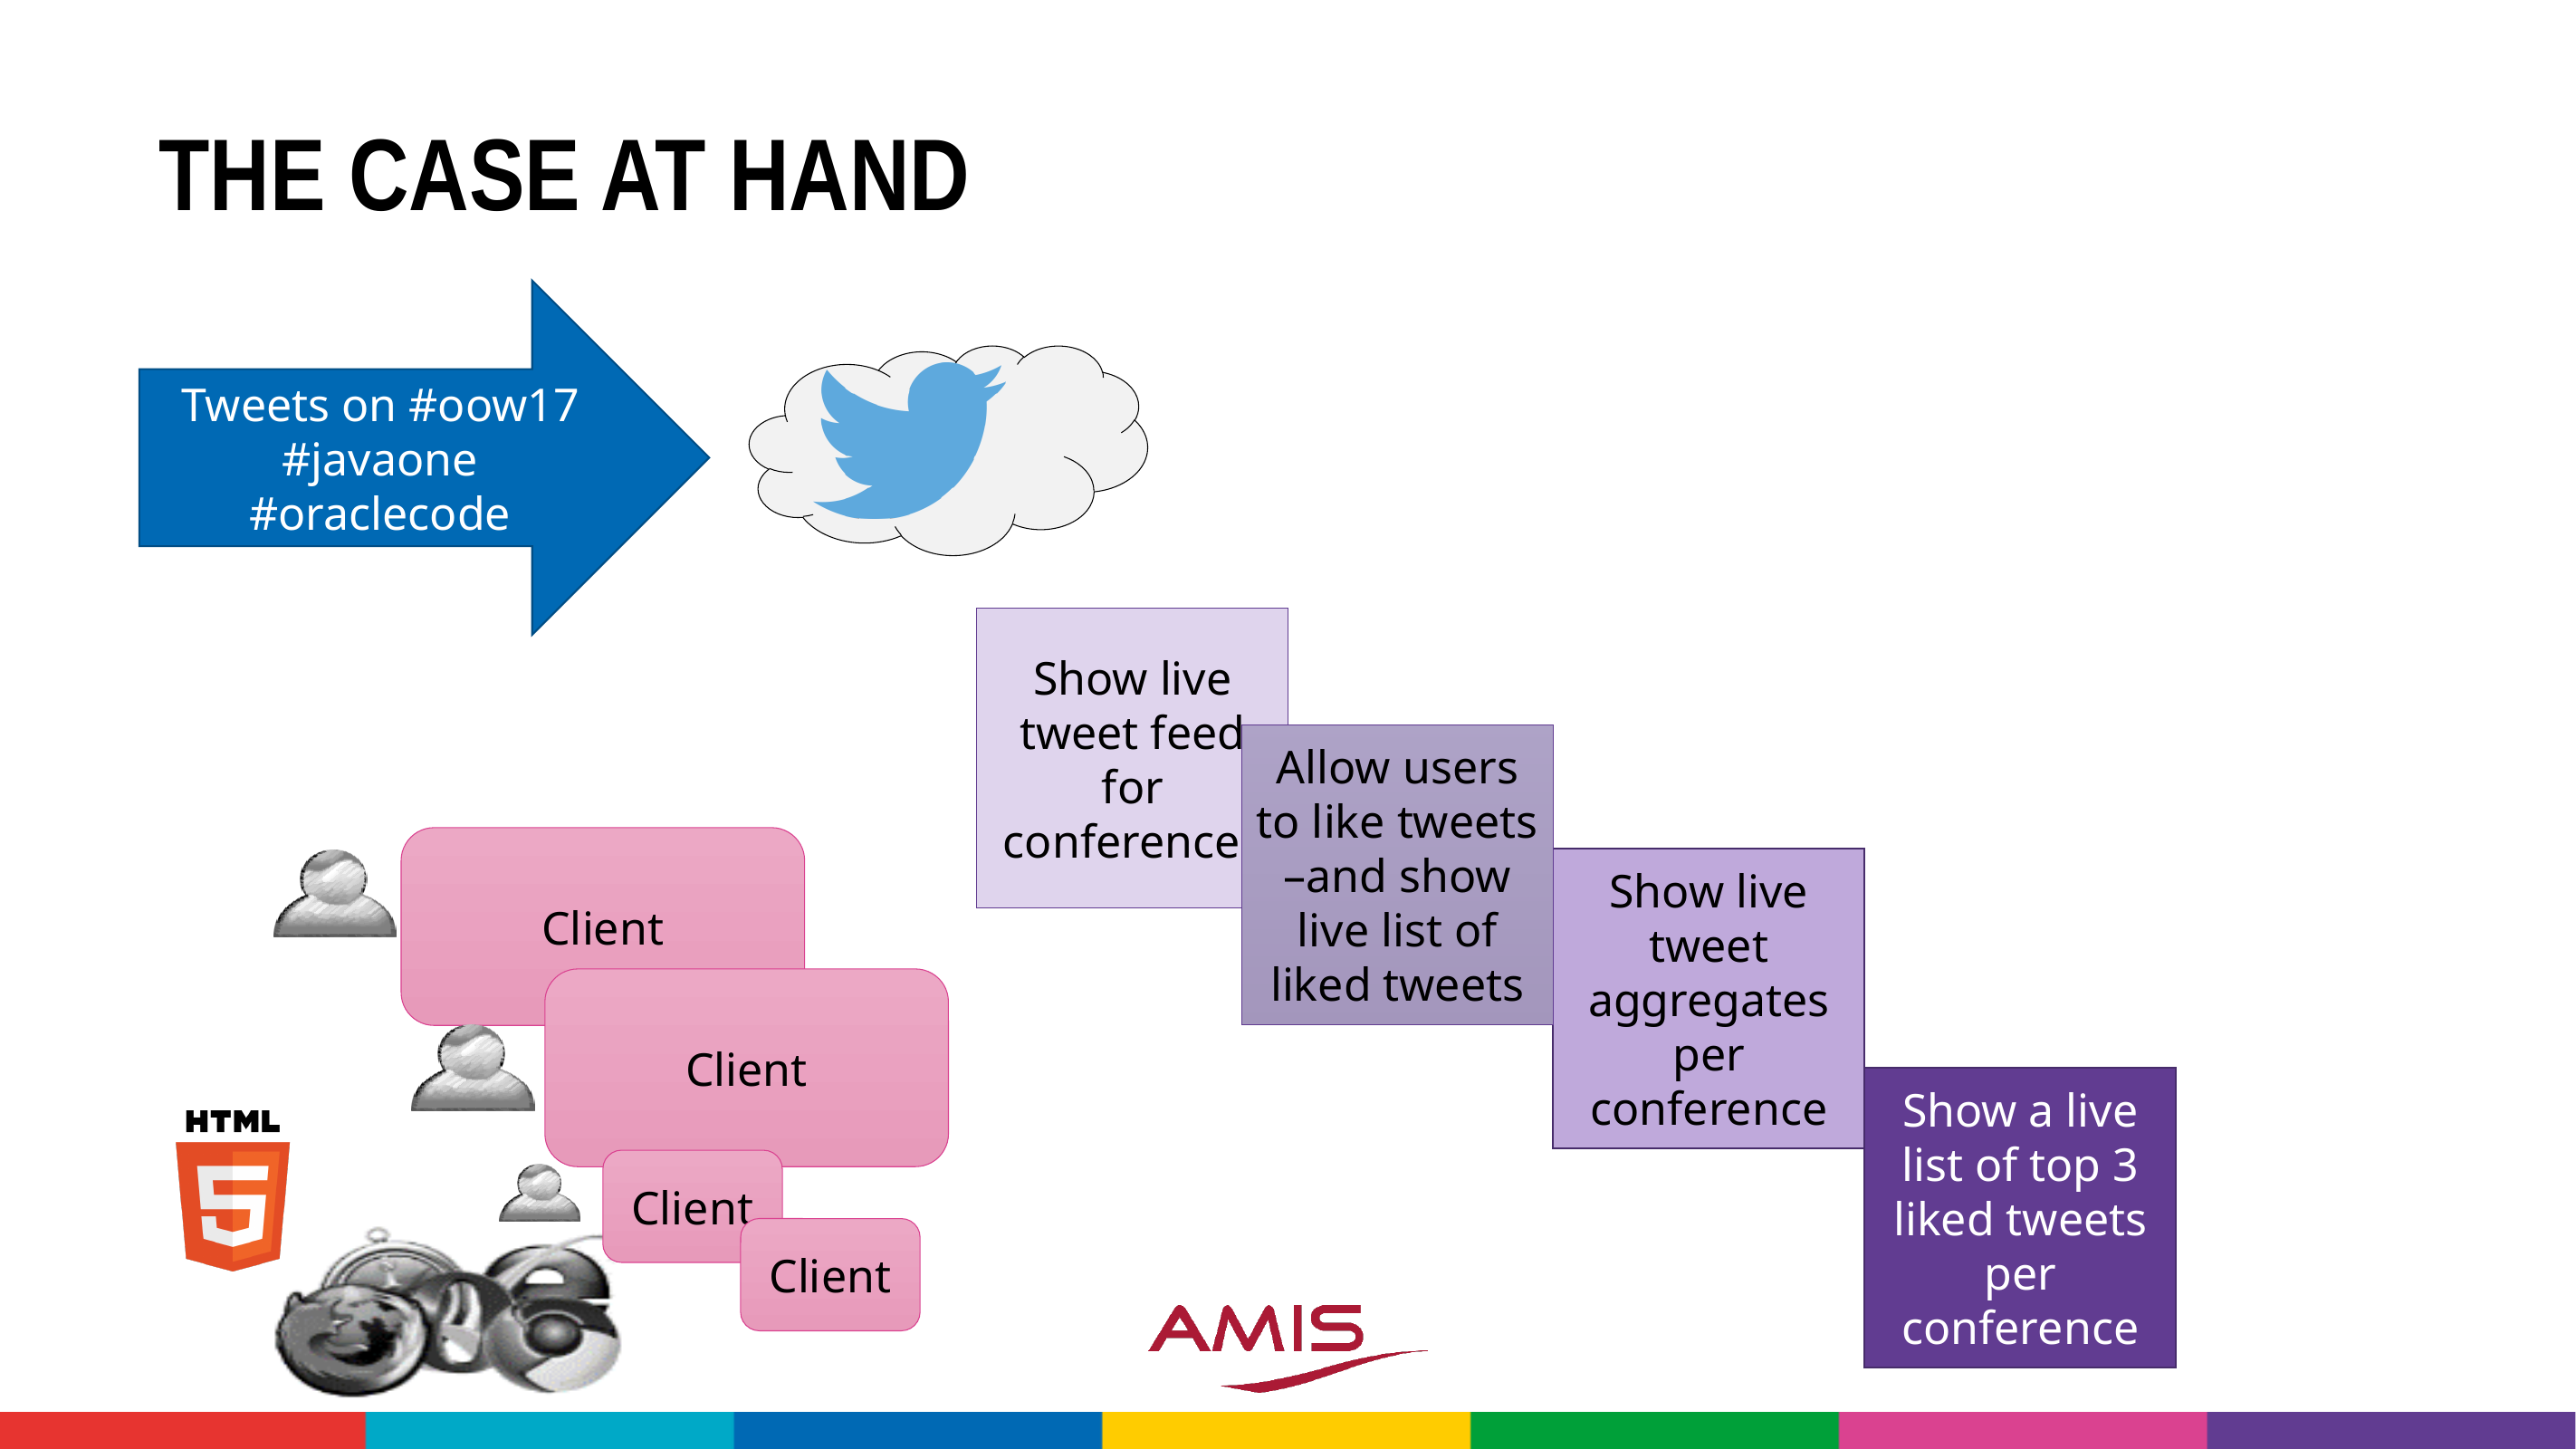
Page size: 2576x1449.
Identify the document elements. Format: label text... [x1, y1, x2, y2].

text_box Client [400, 827, 806, 1026]
text_box Client [602, 1149, 783, 1263]
picture [0, 1412, 733, 1449]
picture [735, 1412, 2576, 1449]
text_box Show live tweet feed for conferences [976, 608, 1288, 908]
text_box [748, 345, 1149, 557]
picture [1148, 1305, 1428, 1393]
picture [499, 1164, 580, 1222]
text_box Client [740, 1217, 921, 1332]
text_box Tweets on #oow17 #javaone #oraclecode [138, 278, 711, 638]
picture [813, 362, 1006, 519]
text_box Show a live list of top 3 liked tweets per conference [1863, 1067, 2177, 1368]
text_box Show live tweet aggregates per conference [1552, 848, 1865, 1149]
title The case at hand [145, 125, 2059, 326]
text_box Allow users to like tweets –and show live list of liked tweets [1241, 724, 1554, 1025]
text_box Client [544, 968, 950, 1167]
picture [152, 1110, 627, 1402]
picture [273, 849, 397, 937]
picture [411, 1024, 535, 1111]
